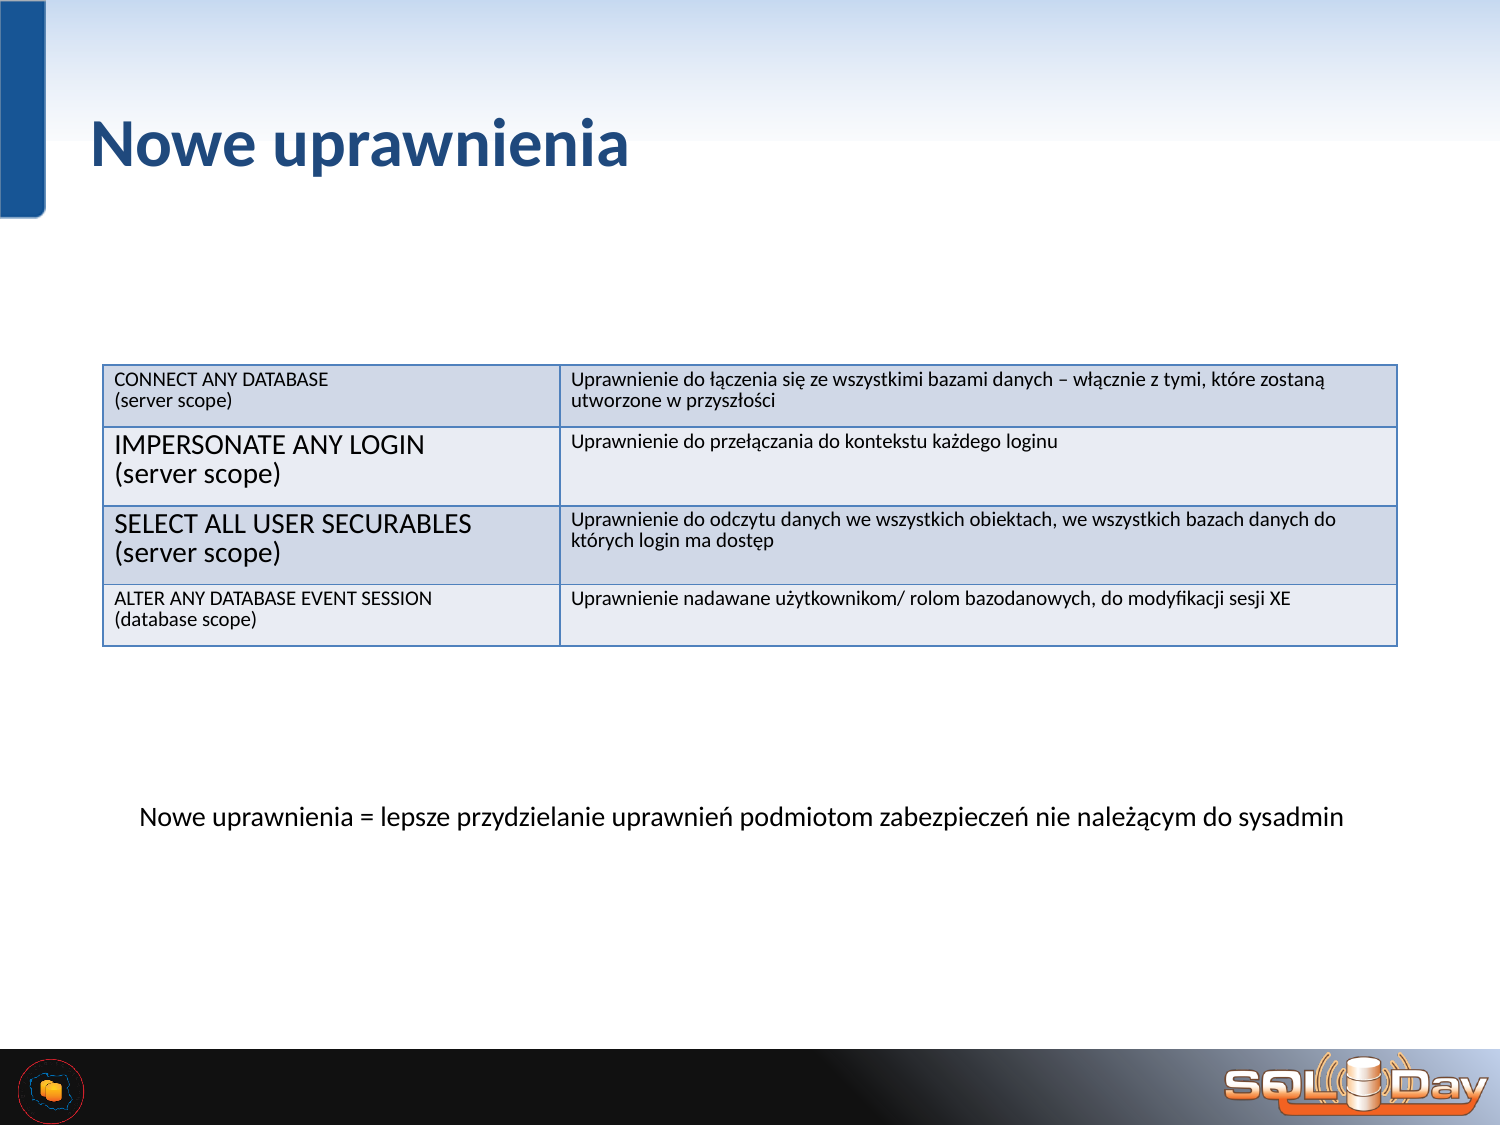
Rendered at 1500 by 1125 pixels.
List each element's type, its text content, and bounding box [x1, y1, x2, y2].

picture [0, 0, 46, 219]
table_header Uprawnienie do łączenia się ze wszystkimi bazami danych – włącznie z tymi, które zostaną utworzone w przyszłości [561, 366, 1396, 426]
table_cell Uprawnienie do odczytu danych we wszystkich obiektach, we wszystkich bazach danych do których login ma dostęp [561, 507, 1396, 584]
picture [1224, 1052, 1489, 1116]
picture [16, 1057, 85, 1125]
text_box Nowe uprawnienia = lepsze przydzielanie uprawnień podmiotom zabezpieczeń nie należącym do sysadmin [124, 791, 1361, 840]
table_cell SELECT ALL USER SECURABLES (server scope) [104, 507, 559, 584]
table_cell Uprawnienie nadawane użytkownikom/ rolom bazodanowych, do modyfikacji sesji XE [561, 585, 1396, 645]
table_cell ALTER ANY DATABASE EVENT SESSION (database scope) [104, 585, 559, 645]
title Nowe uprawnienia [75, 45, 1425, 233]
table_cell Uprawnienie do przełączania do kontekstu każdego loginu [561, 428, 1396, 505]
table_cell IMPERSONATE ANY LOGIN (server scope) [104, 428, 559, 505]
table_header CONNECT ANY DATABASE (server scope) [104, 366, 559, 426]
